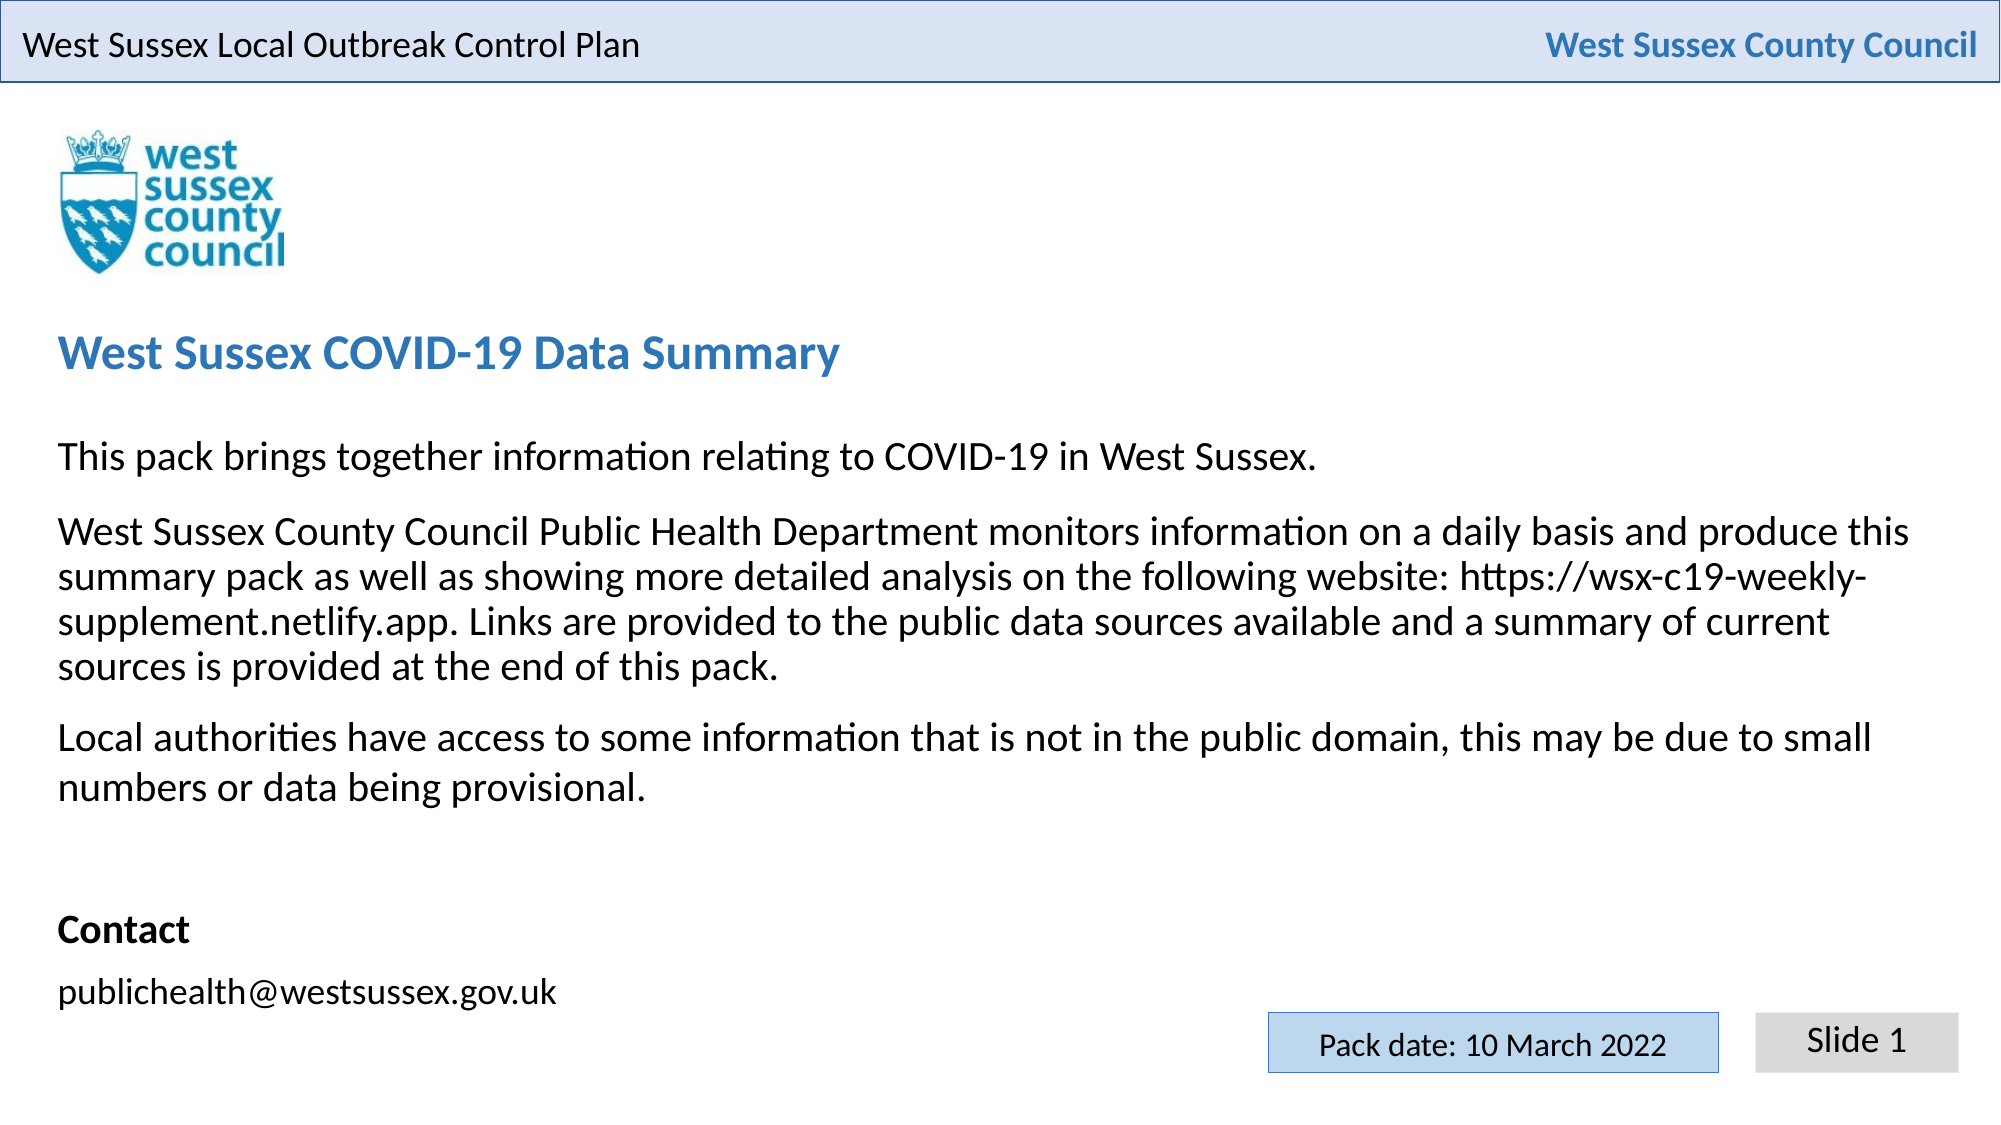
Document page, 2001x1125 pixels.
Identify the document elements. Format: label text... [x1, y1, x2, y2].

list West Sussex COVID-19 Data Summary [42, 318, 1128, 394]
list This pack brings together information relating to COVID-19 in West Sussex. West Sussex County Council Public Health Department monitors information on a daily basis and produce this summary pack as well as showing more detailed analysis on the following website: https://wsx-c19-weekly-supplement.netlify.app. Links are provided to the public data sources available and a summary of current sources is provided at the end of this pack. Local authorities have access to some information that is not in the public domain, this may be due to small numbers or data being provisional. [42, 427, 1928, 817]
list Slide 1 [1755, 1012, 1959, 1073]
list publichealth@westsussex.gov.uk [42, 964, 603, 1020]
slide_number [1268, 1012, 1719, 1073]
picture [59, 129, 284, 276]
list Contact [42, 900, 496, 964]
